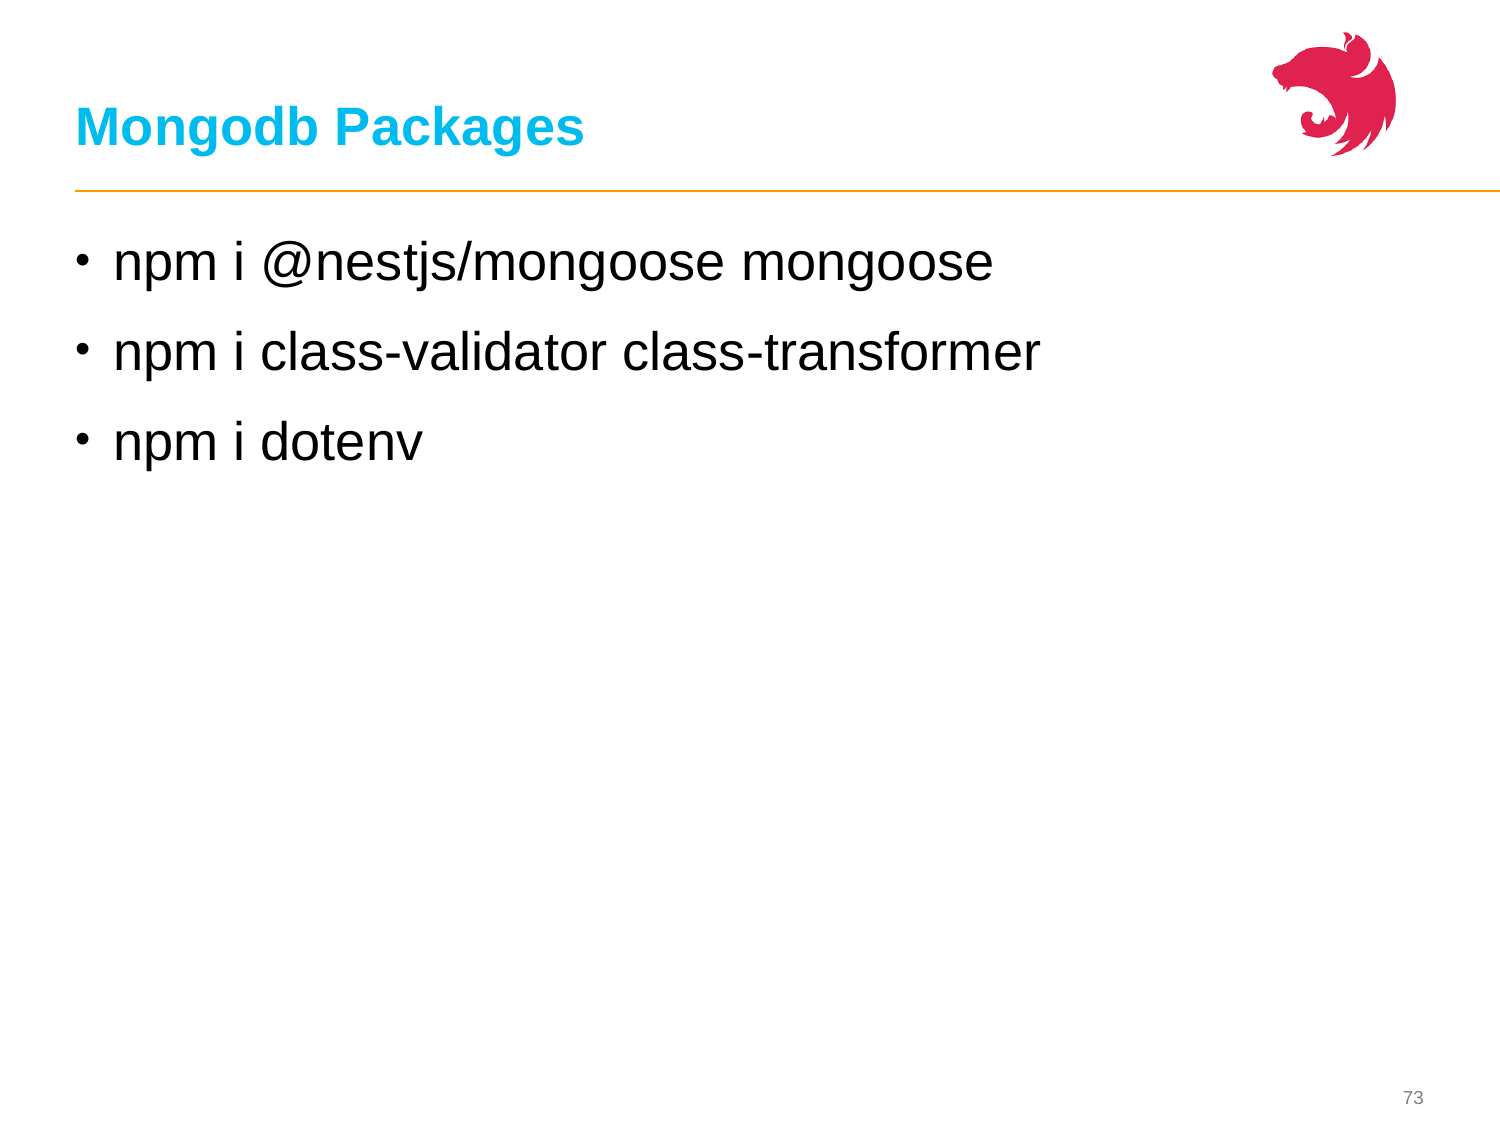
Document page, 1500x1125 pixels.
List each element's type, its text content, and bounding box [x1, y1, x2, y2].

list npm i @nestjs/mongoose mongoose npm i class-validator class-transformer npm i dotenv [75, 226, 1425, 1053]
title Mongodb Packages [75, 27, 1422, 157]
